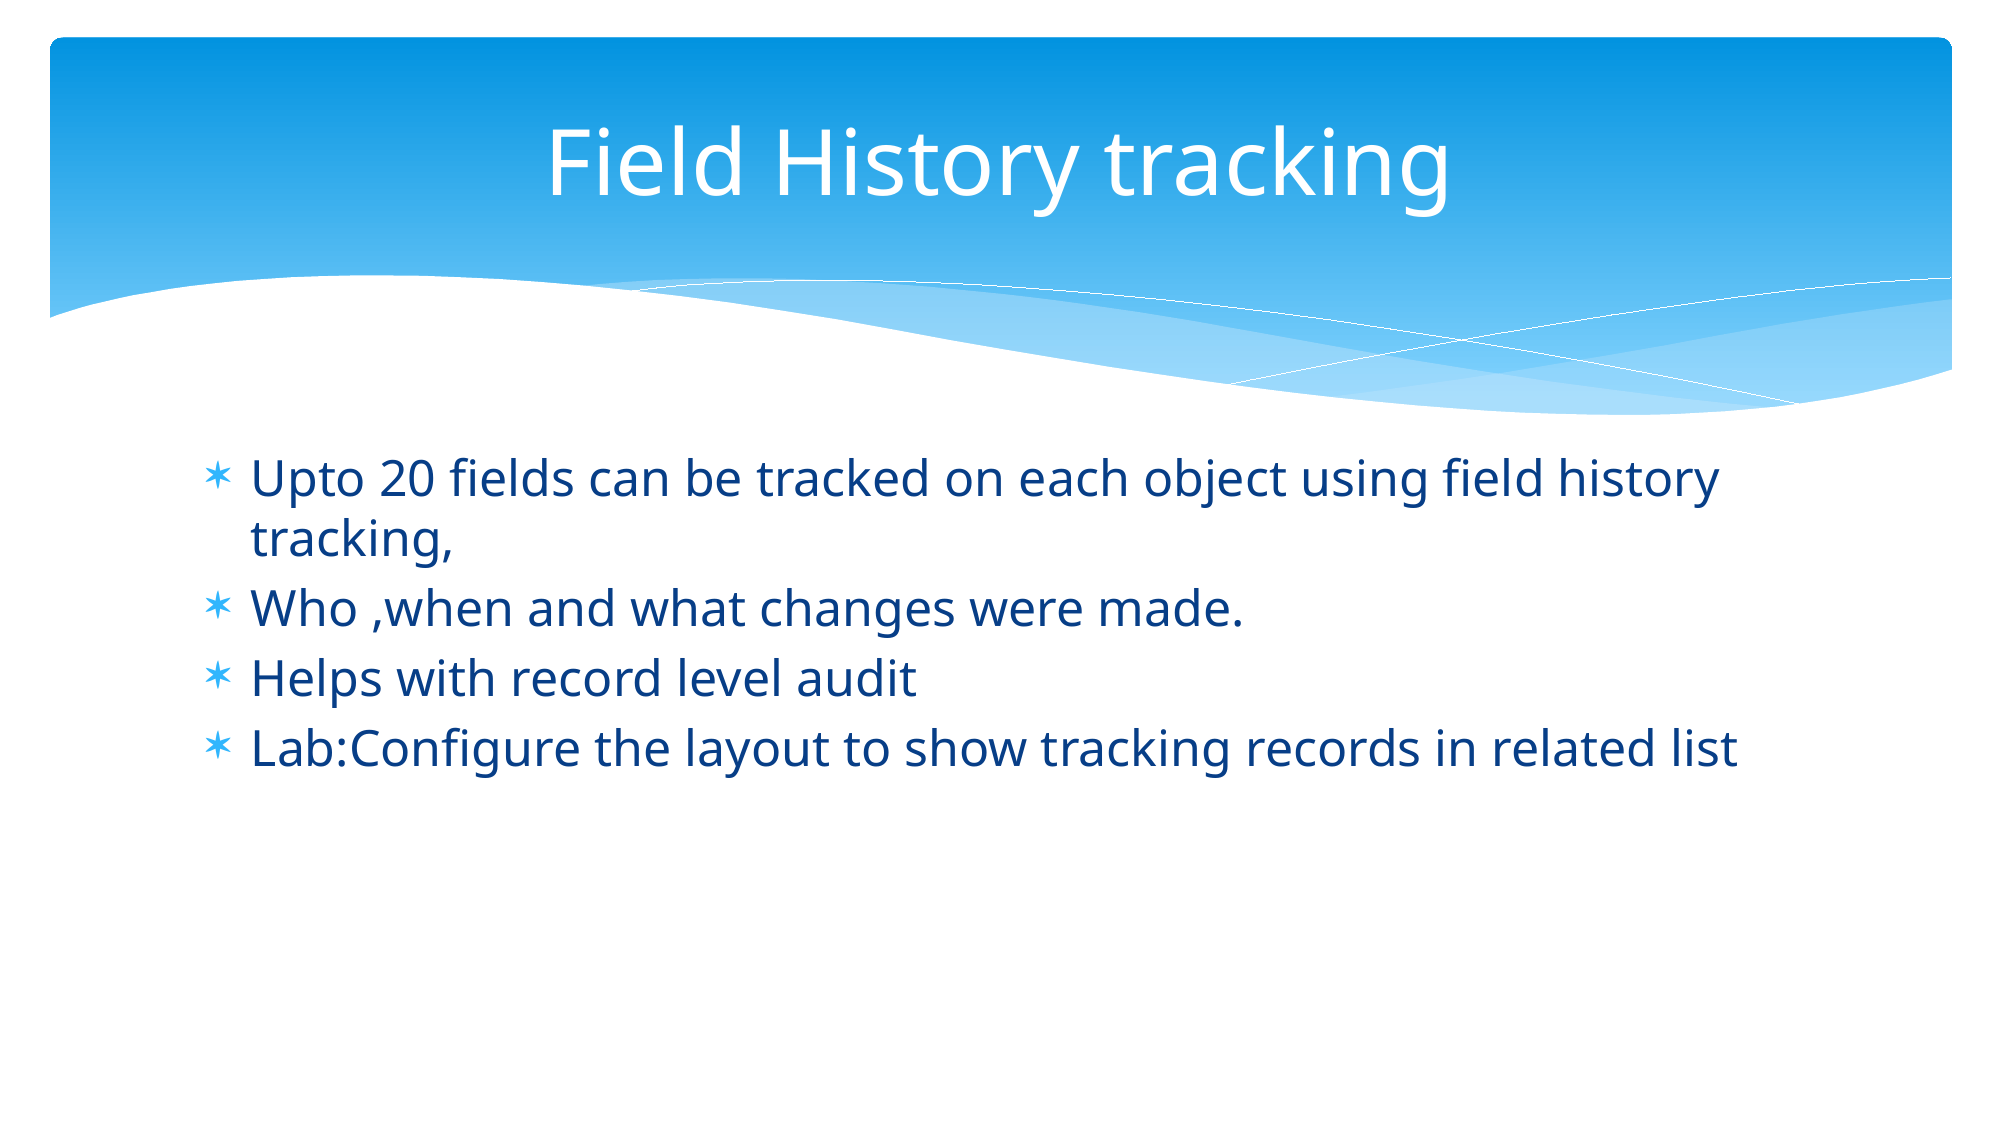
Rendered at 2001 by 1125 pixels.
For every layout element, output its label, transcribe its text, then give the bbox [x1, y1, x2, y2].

title Field History tracking [99, 55, 1900, 261]
list Upto 20 fields can be tracked on each object using field history tracking, Who ,when and what changes were made. Helps with record level audit Lab:Configure the layout to show tracking records in related list [190, 438, 1812, 1005]
